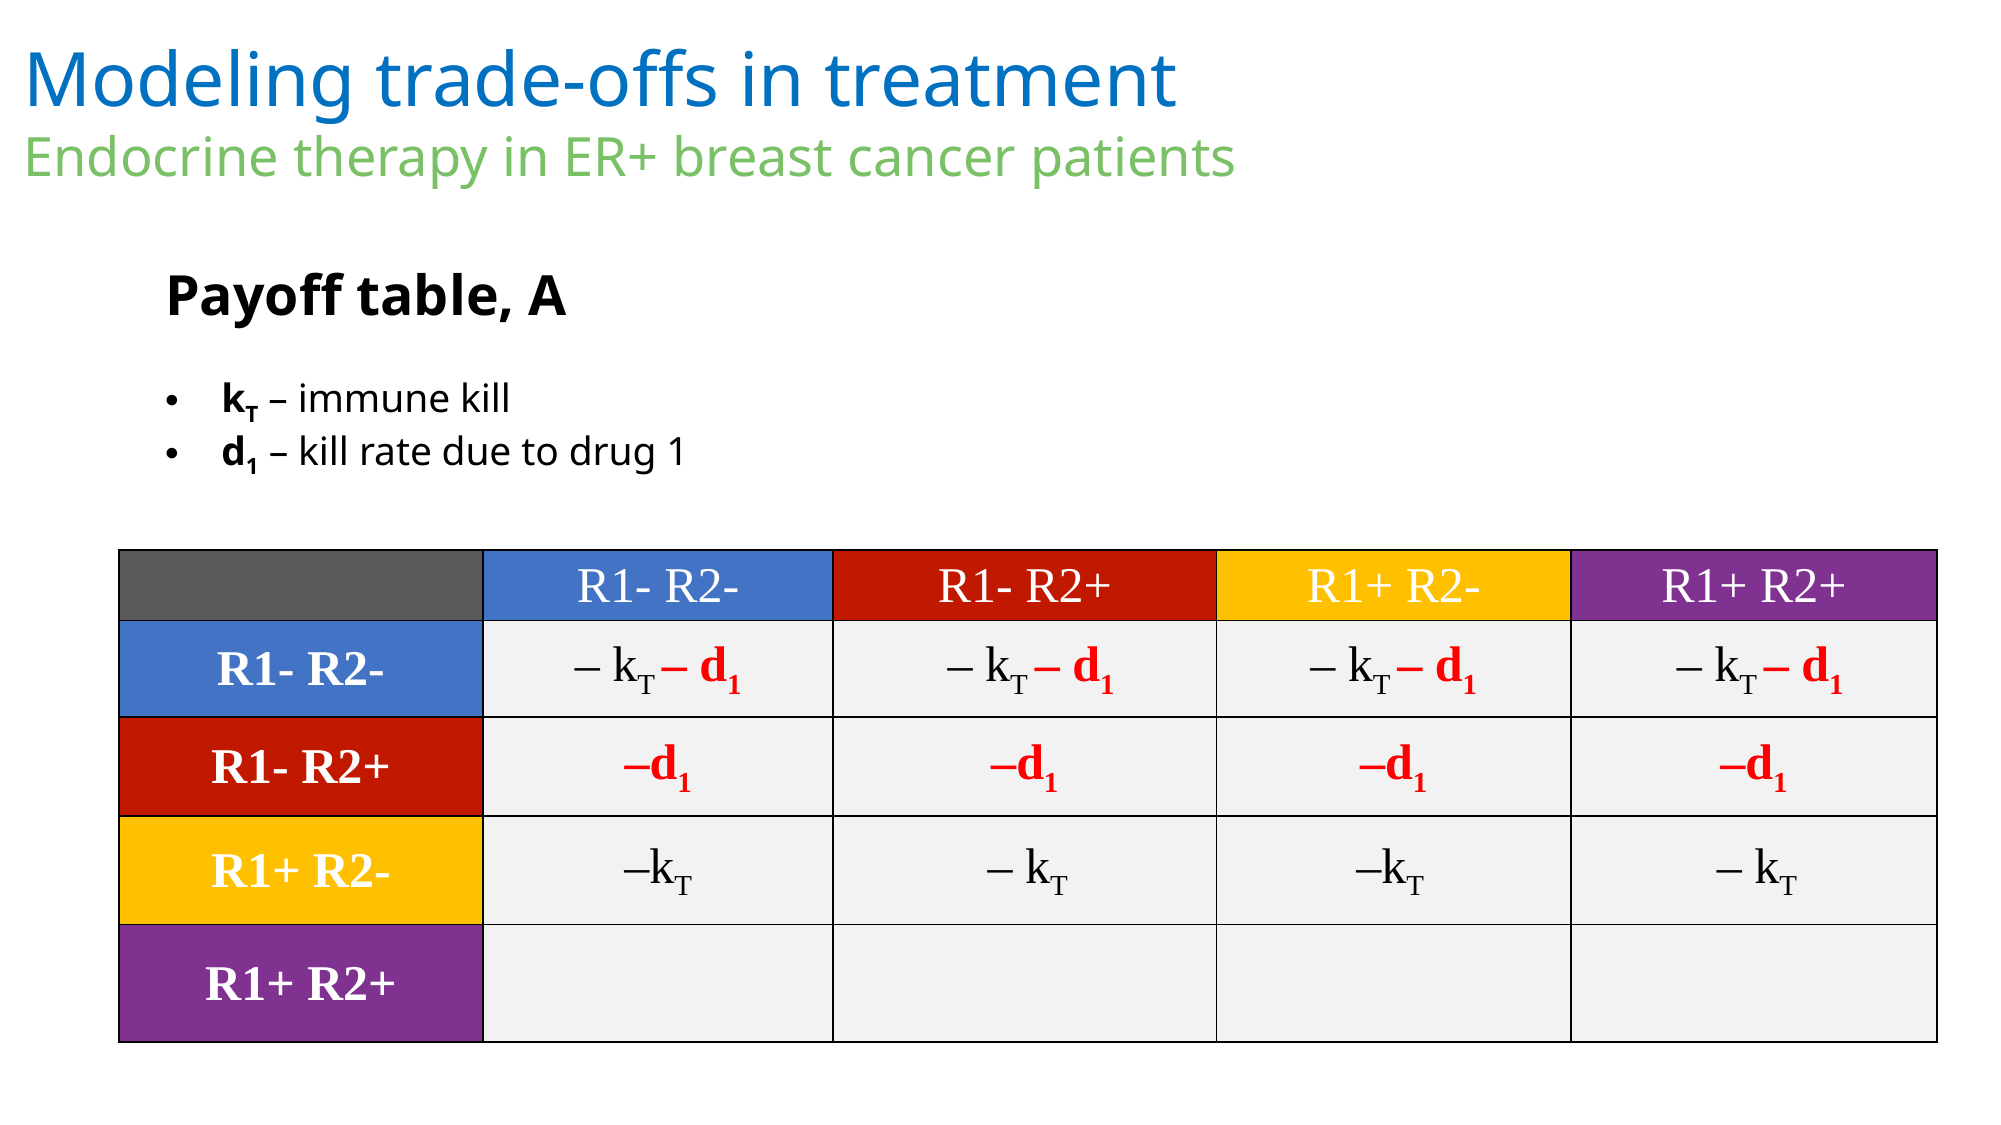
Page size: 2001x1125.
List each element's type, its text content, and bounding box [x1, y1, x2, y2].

table_cell –d1 [484, 718, 832, 815]
table_header R1+ R2- [1217, 551, 1570, 620]
table_cell R1+ R2+ [120, 925, 482, 1041]
table_header R1- R2- [484, 551, 832, 620]
table_cell – kT – d1 [484, 621, 832, 716]
table_header [120, 551, 482, 620]
table_cell – kT – d1 [834, 621, 1216, 716]
table_cell [834, 925, 1216, 1041]
table_cell [1217, 925, 1570, 1041]
table_cell –kT [484, 817, 832, 924]
table_cell – kT – d1 [1572, 621, 1936, 716]
table_cell R1- R2- [120, 621, 482, 716]
table_cell [484, 925, 832, 1041]
table_cell –d1 [834, 718, 1216, 815]
table_cell –kT [1217, 817, 1570, 924]
table_cell – kT [1572, 817, 1936, 924]
text_box Payoff table, A kT – immune kill d1 – kill rate due to drug 1 [159, 254, 1726, 532]
table_header R1- R2+ [834, 551, 1216, 620]
table_cell –d1 [1217, 718, 1570, 815]
text_box Modeling trade-offs in treatment Endocrine therapy in ER+ breast cancer patients [8, 4, 2000, 215]
table_cell R1+ R2- [120, 817, 482, 924]
table_cell – kT – d1 [1217, 621, 1570, 716]
table_header R1+ R2+ [1572, 551, 1936, 620]
table_cell [1572, 925, 1936, 1041]
table_cell R1- R2+ [120, 718, 482, 815]
table_cell –d1 [1572, 718, 1936, 815]
table_cell – kT [834, 817, 1216, 924]
